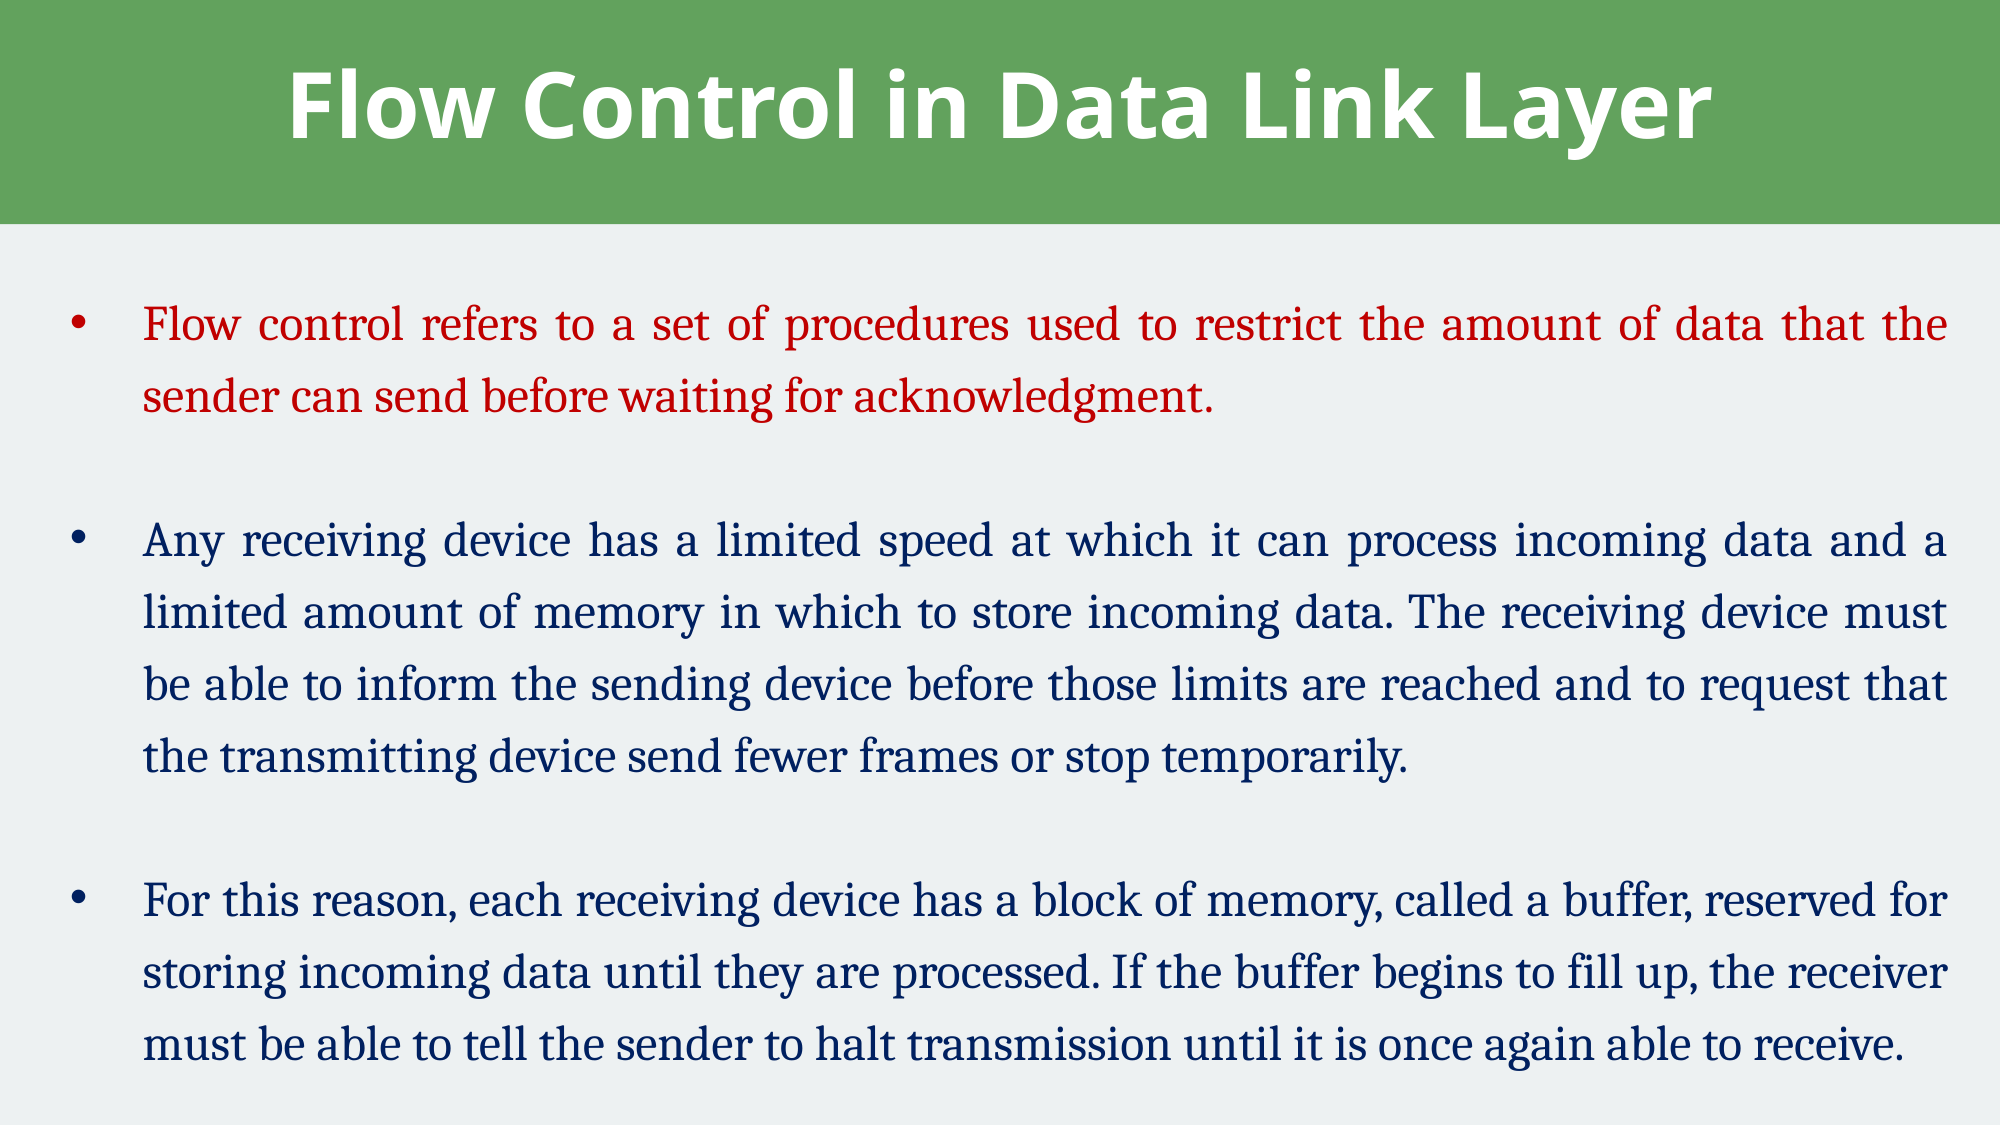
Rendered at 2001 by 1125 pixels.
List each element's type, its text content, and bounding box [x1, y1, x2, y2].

text_box Flow control refers to a set of procedures used to restrict the amount of data that the sender can send before waiting for acknowledgment. Any receiving device has a limited speed at which it can process incoming data and a limited amount of memory in which to store incoming data. The receiving device must be able to inform the sending device before those limits are reached and to request that the transmitting device send fewer frames or stop temporarily. For this reason, each receiving device has a block of memory, called a buffer, reserved for storing incoming data until they are processed. If the buffer begins to fill up, the receiver must be able to tell the sender to halt transmission until it is once again able to receive. [55, 239, 1964, 1110]
title Flow Control in Data Link Layer [0, 0, 2000, 218]
